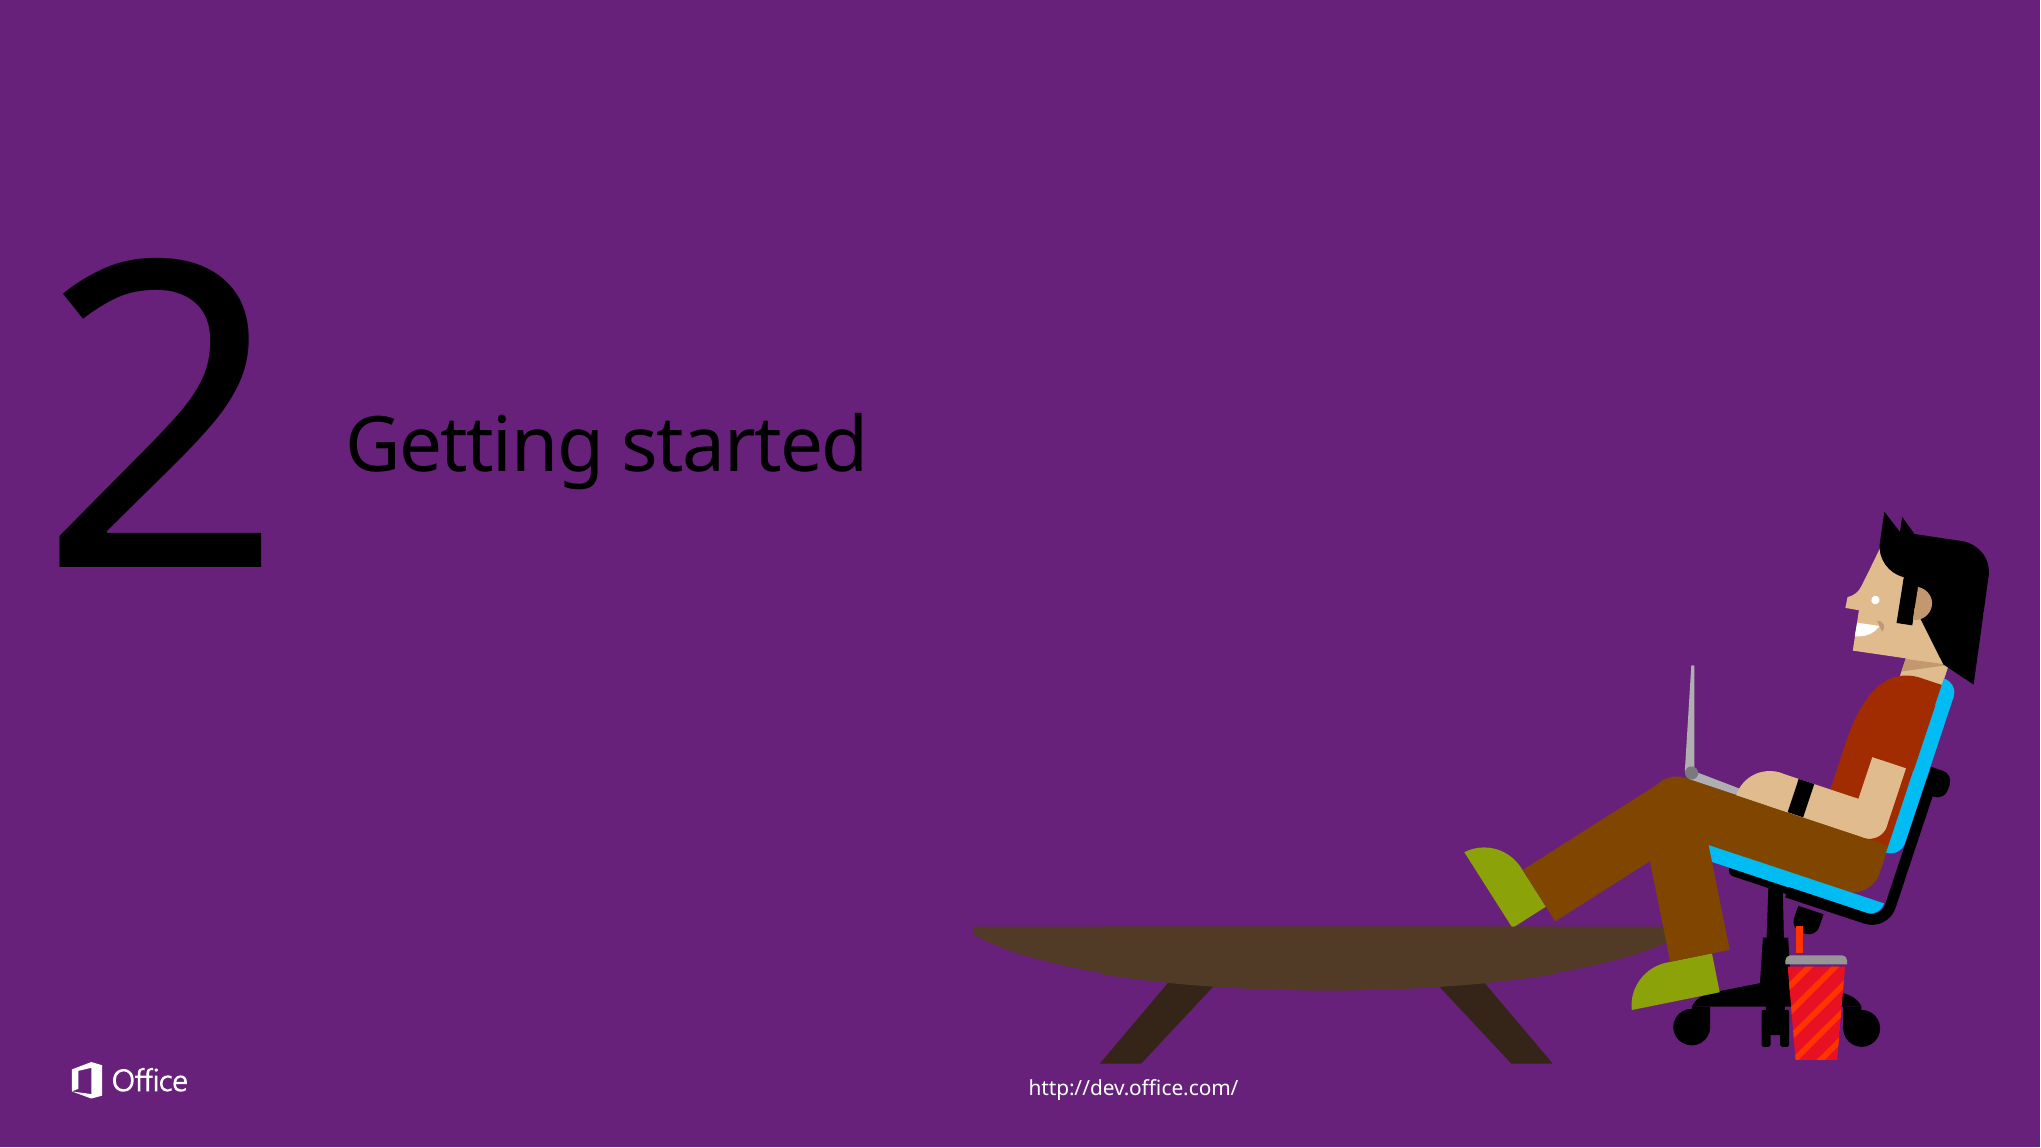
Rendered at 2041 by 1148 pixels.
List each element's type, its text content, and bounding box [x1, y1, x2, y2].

list Getting started [346, 295, 1320, 599]
list 2 [39, 198, 346, 695]
